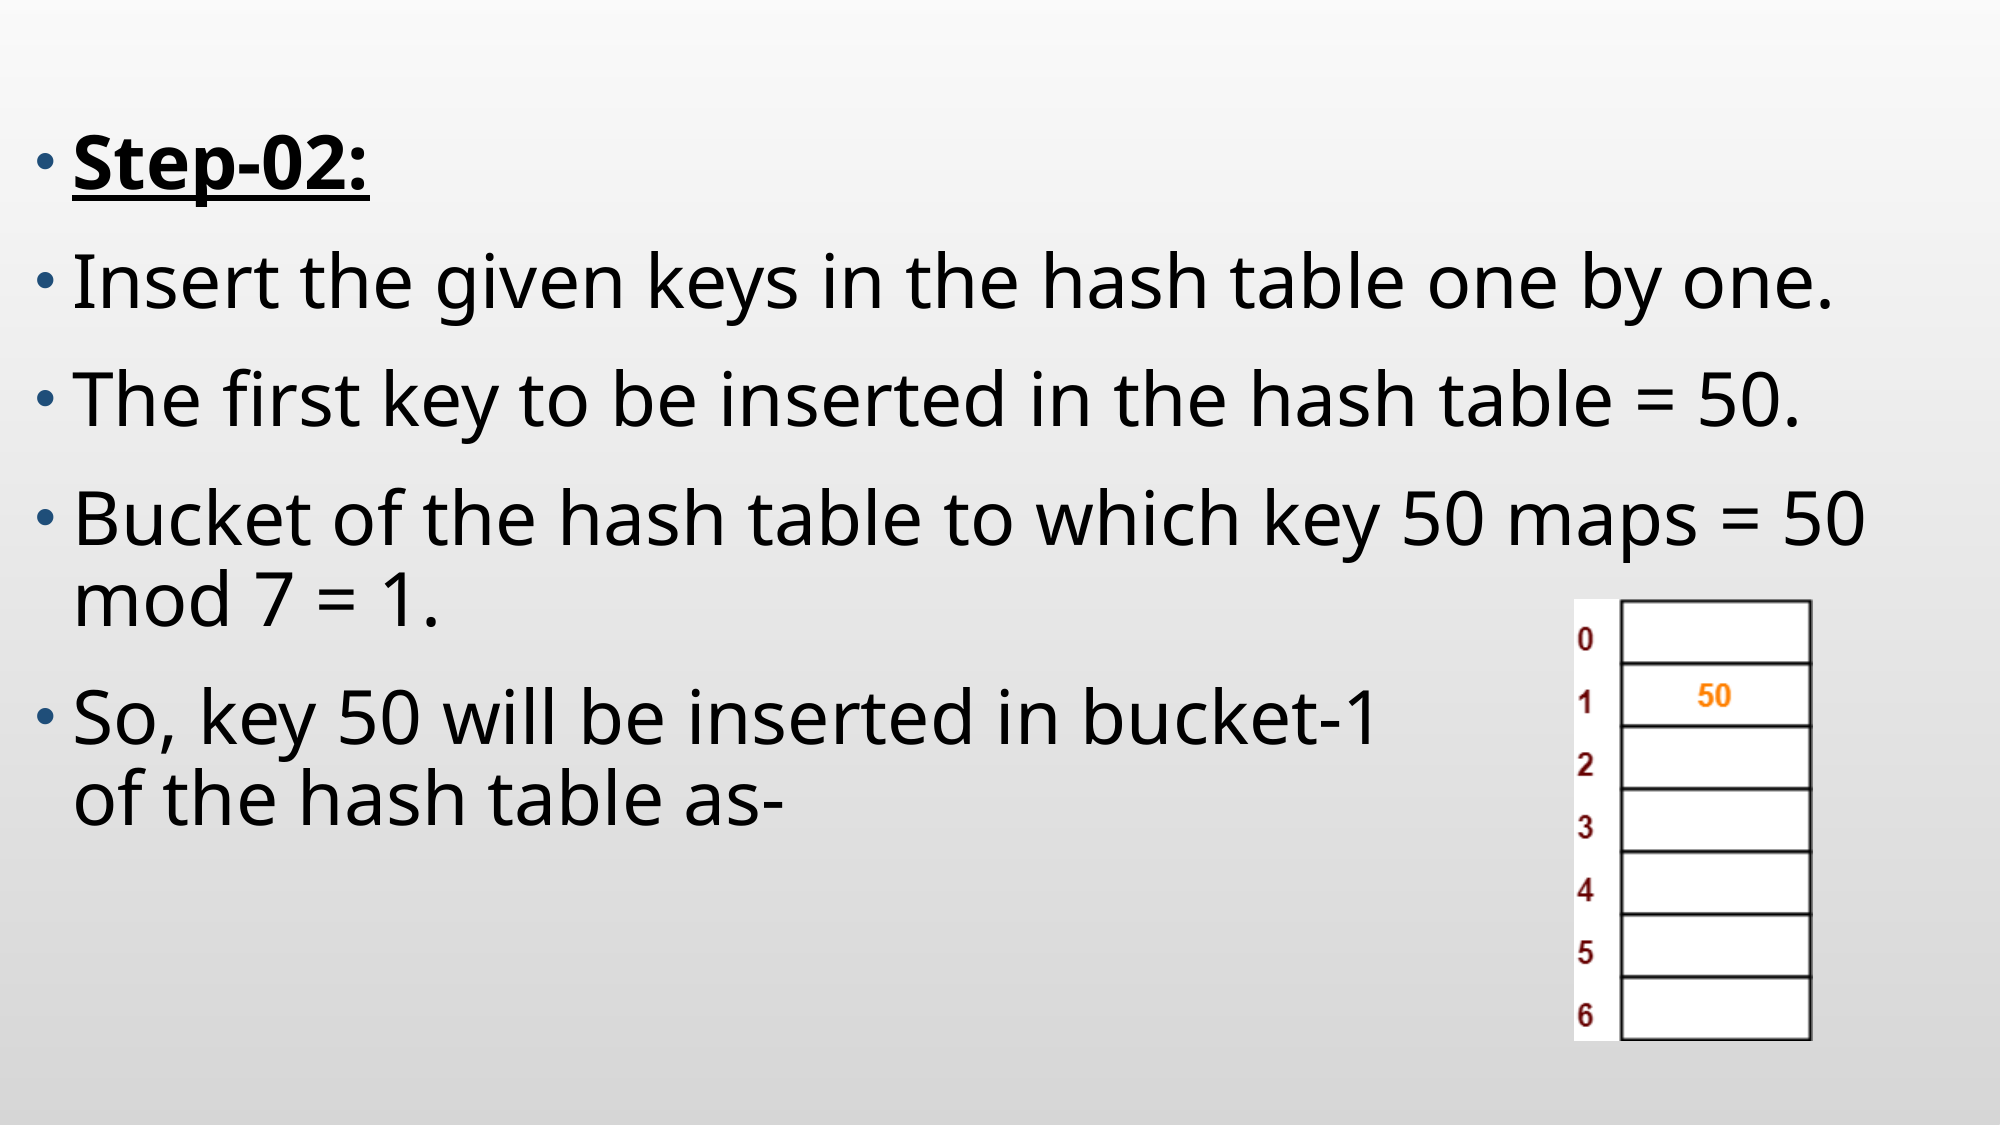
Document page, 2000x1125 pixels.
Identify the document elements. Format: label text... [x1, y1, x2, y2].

picture [1574, 599, 1813, 1041]
list Step-02: Insert the given keys in the hash table one by one. The first key to be inserted in the hash table = 50. Bucket of the hash table to which key 50 maps = 50 mod 7 = 1. So, key 50 will be inserted in bucket-1 of the hash table as- [12, 117, 2000, 1125]
